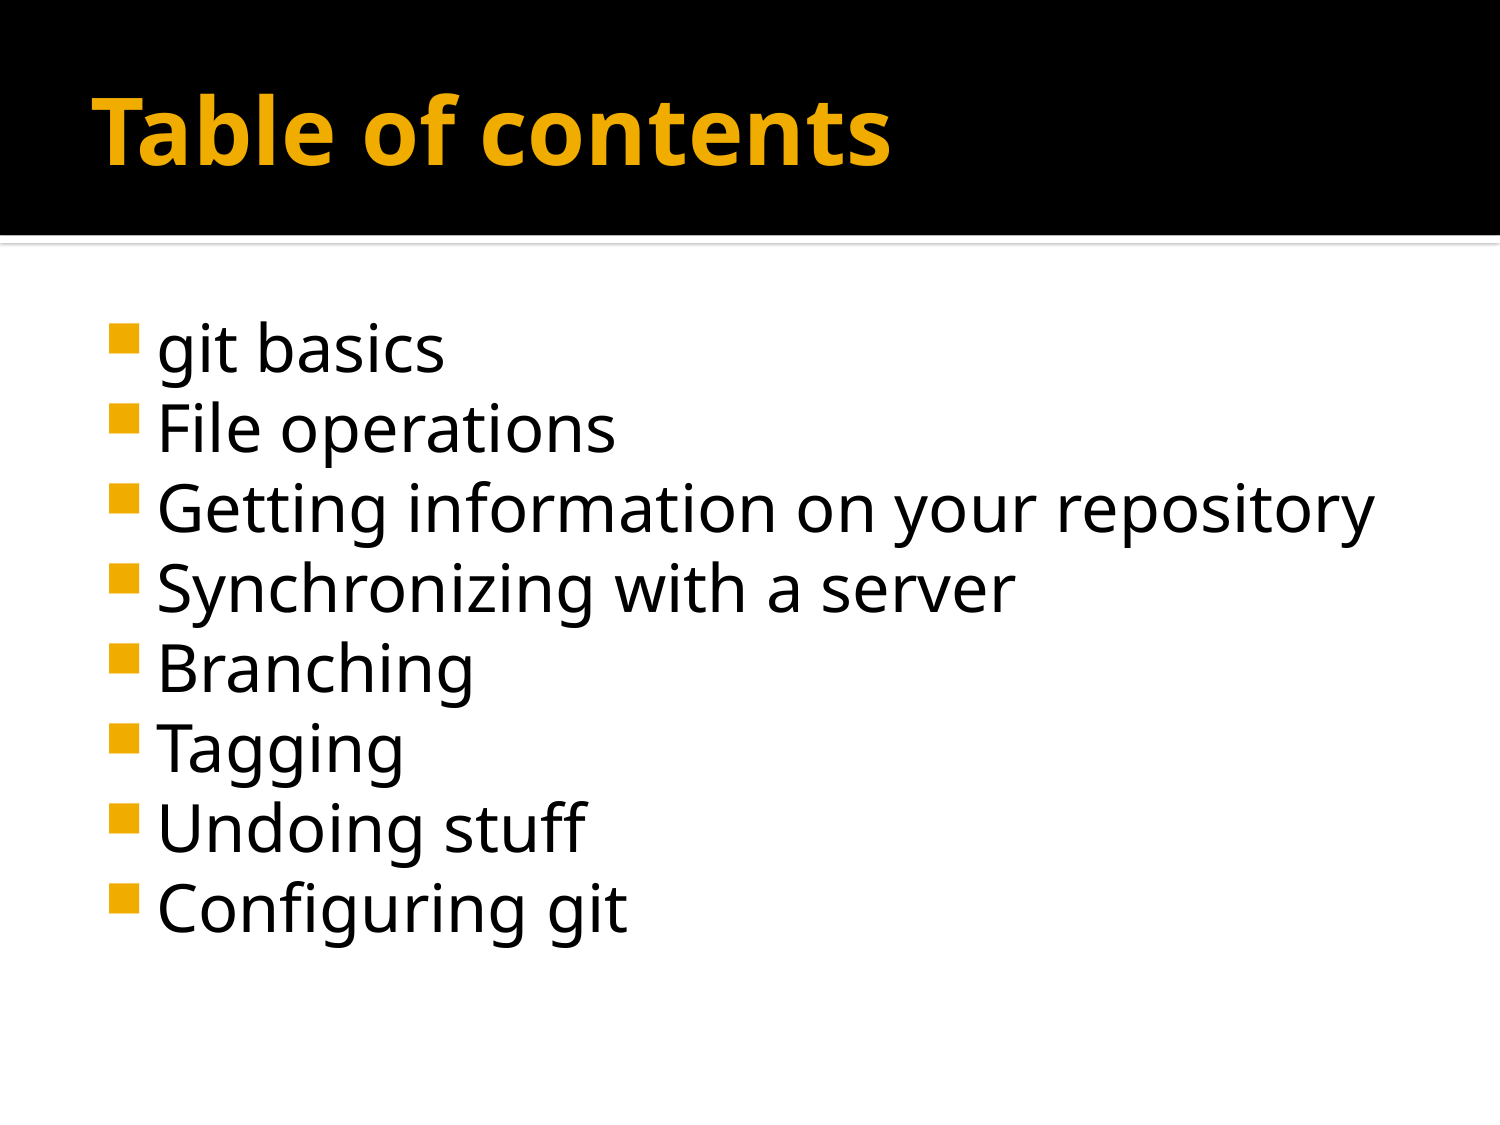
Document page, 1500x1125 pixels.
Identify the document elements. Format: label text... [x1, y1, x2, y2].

title Table of contents [75, 25, 1425, 231]
list git basics File operations Getting information on your repository Synchronizing with a server Branching Tagging Undoing stuff Configuring git [75, 291, 1425, 1050]
